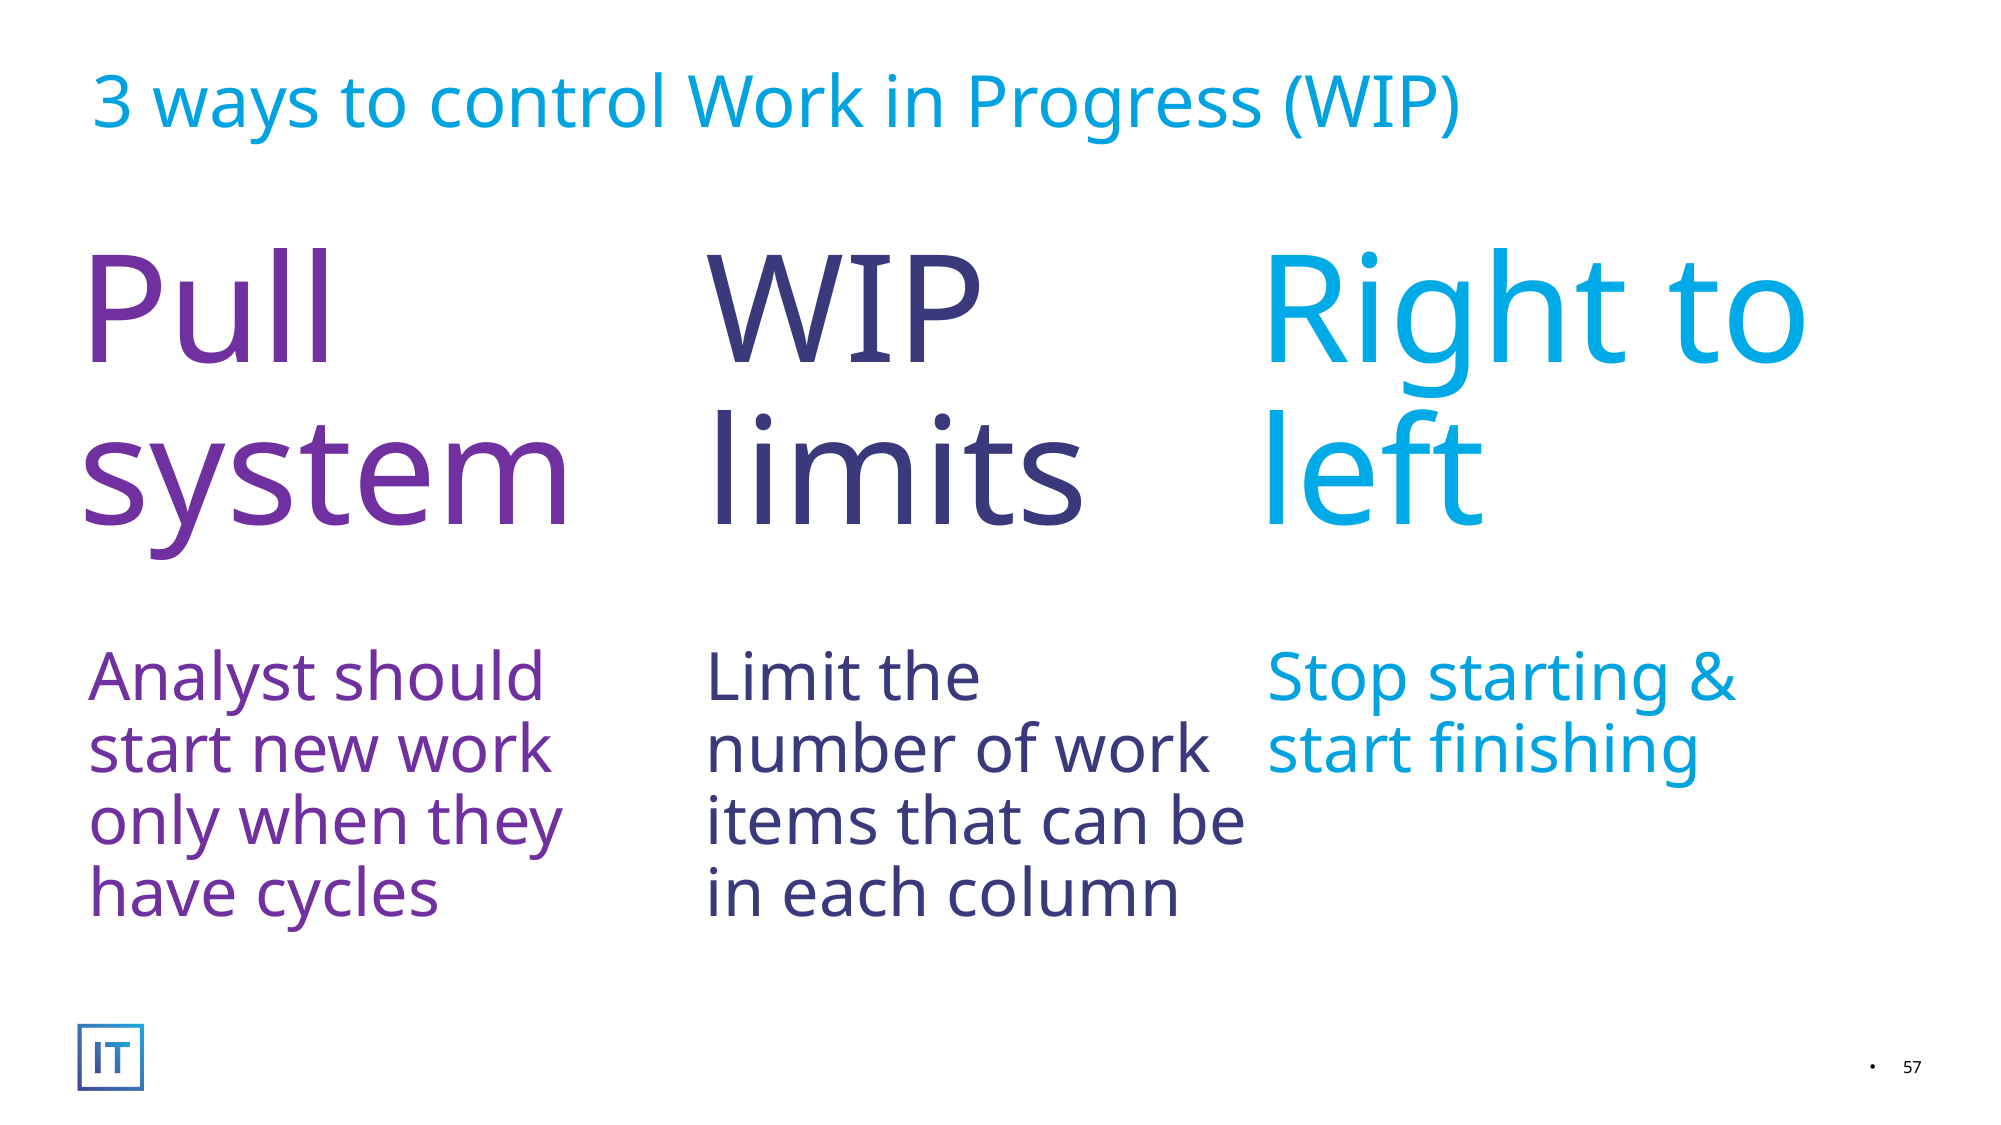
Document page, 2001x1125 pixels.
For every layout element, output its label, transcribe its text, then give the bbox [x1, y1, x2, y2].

list WIP limits [705, 232, 1305, 533]
text_box 3 ways to control Work in Progress (WIP) [78, 48, 1922, 174]
list Stop starting & start finishing [1267, 642, 1858, 943]
list Limit the number of work items that can be in each column [705, 642, 1250, 1023]
list Analyst should start new work only when they have cycles [88, 642, 624, 943]
picture [69, 1016, 154, 1098]
slide_number 57 [1857, 1057, 1923, 1087]
list Right to left [1305, 232, 1857, 533]
list Pull system [78, 232, 678, 533]
